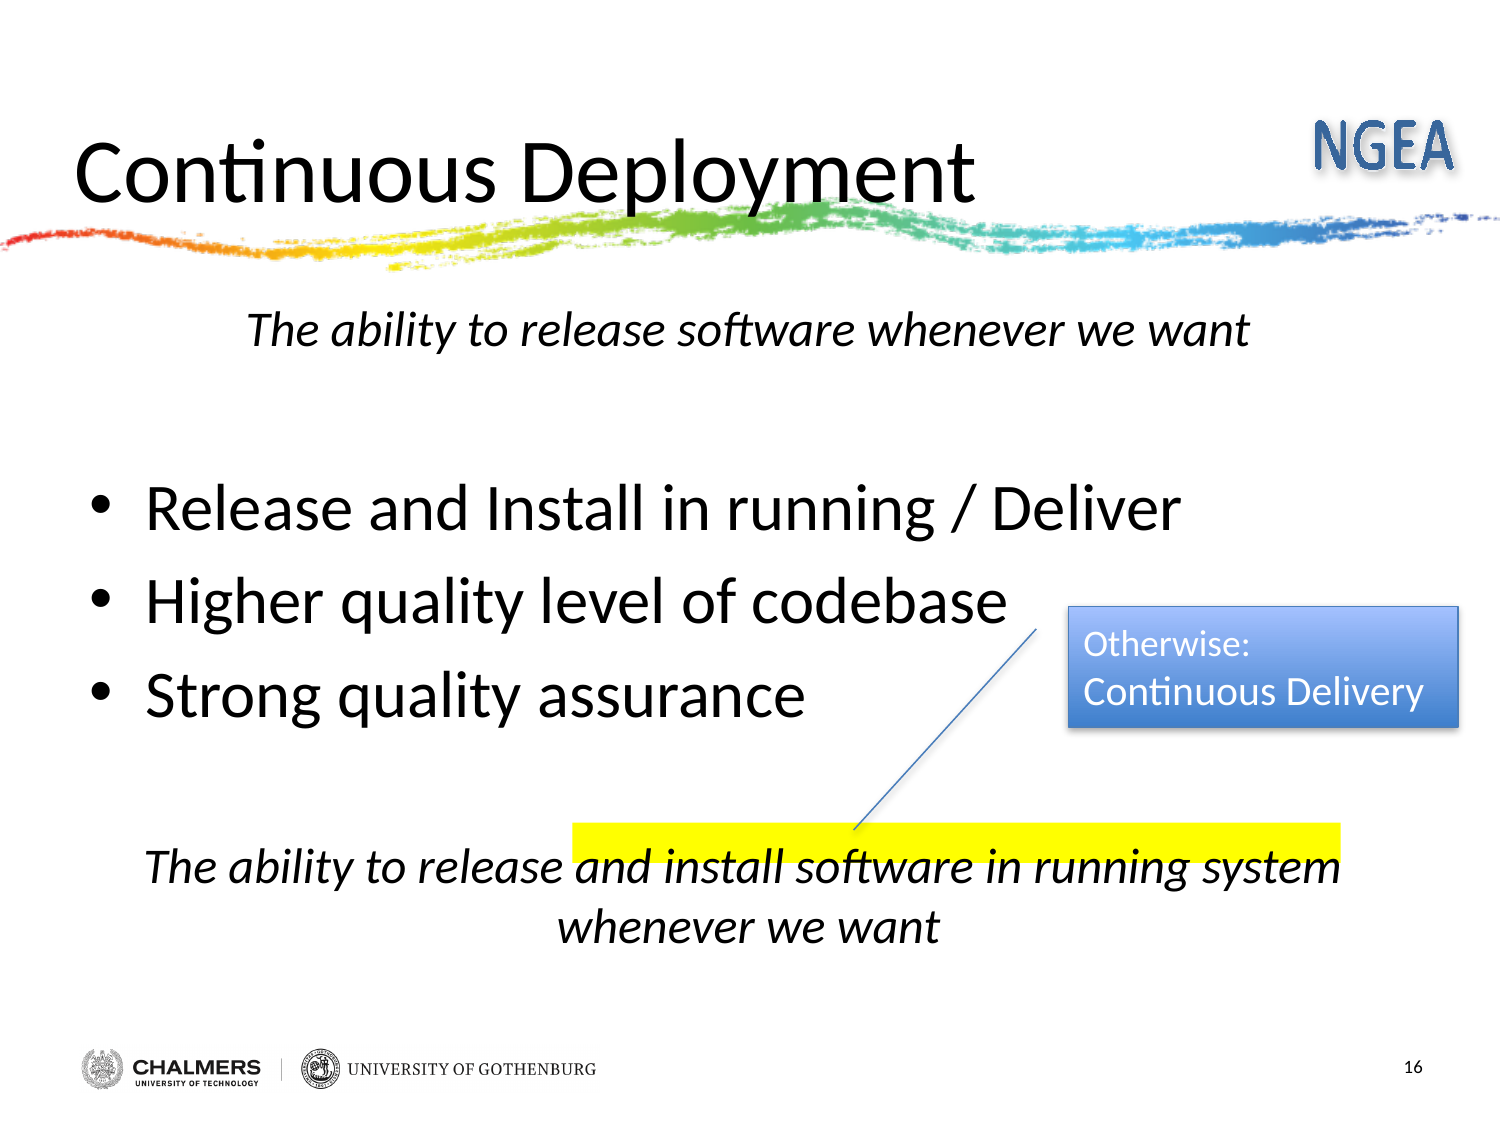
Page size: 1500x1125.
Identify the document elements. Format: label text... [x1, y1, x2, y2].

picture [79, 1044, 600, 1093]
list The ability to release software whenever we want Release and Install in running / Deliver Higher quality level of codebase Strong quality assurance The ability to release and install software in running system whenever we want [74, 289, 1423, 970]
title Continuous Deployment [74, 93, 1264, 221]
text_box Otherwise: Continuous Delivery [1068, 606, 1459, 728]
slide_number 16 [1210, 1055, 1423, 1082]
text_box Otherwise: Continuous Delivery [853, 628, 1037, 831]
picture [0, 162, 1500, 292]
